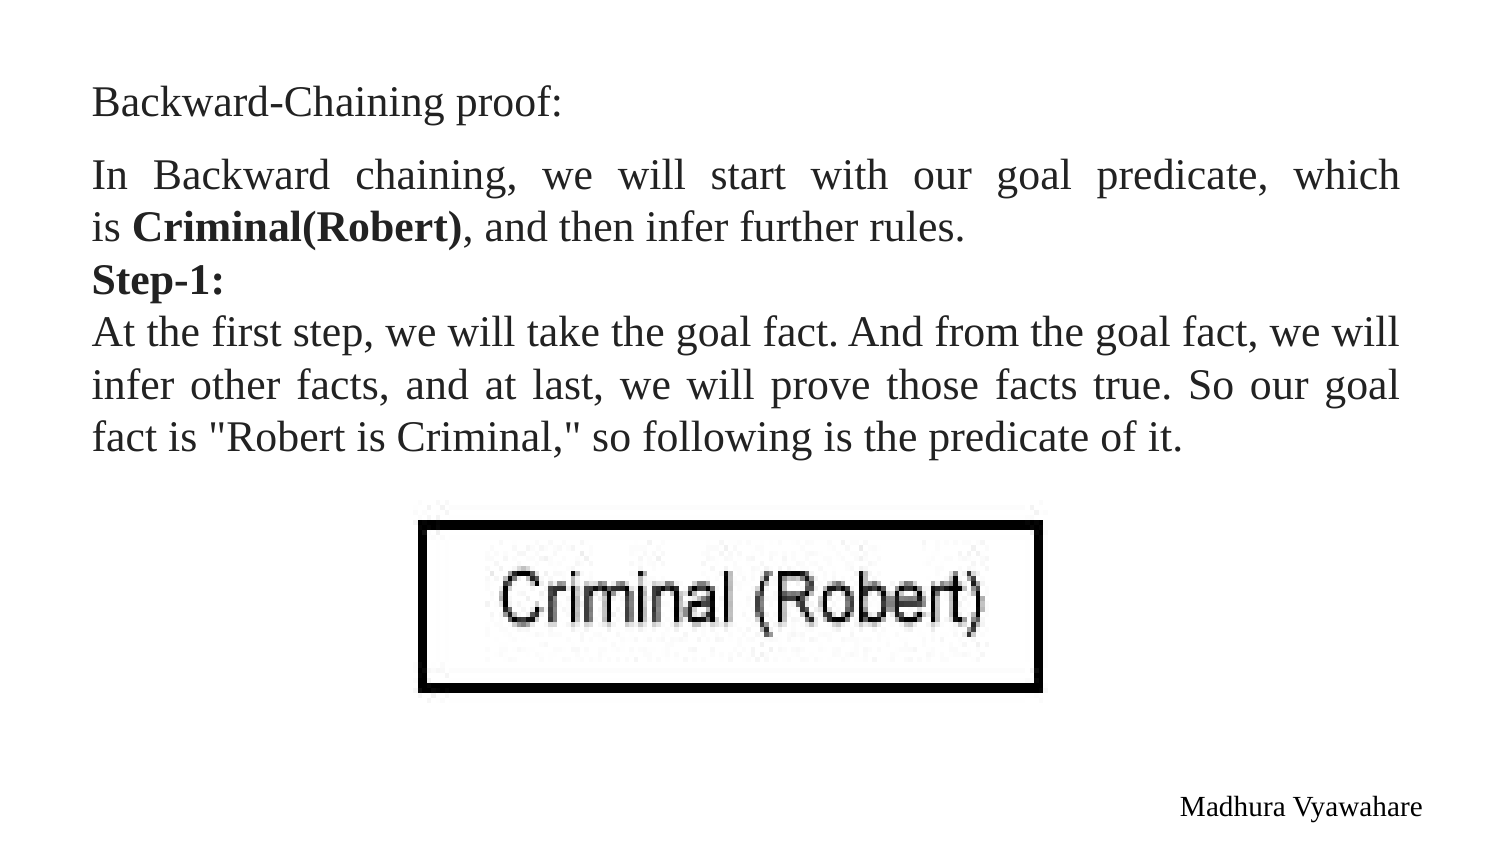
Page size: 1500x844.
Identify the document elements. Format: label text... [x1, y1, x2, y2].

picture [387, 489, 1084, 724]
text_box Backward-Chaining proof: In Backward chaining, we will start with our goal predicate, which is Criminal(Robert), and then infer further rules. Step-1: At the first step, we will take the goal fact. And from the goal fact, we will infer other facts, and at last, we will prove those facts true. So our goal fact is "Robert is Criminal," so following is the predicate of it. [80, 66, 1413, 473]
